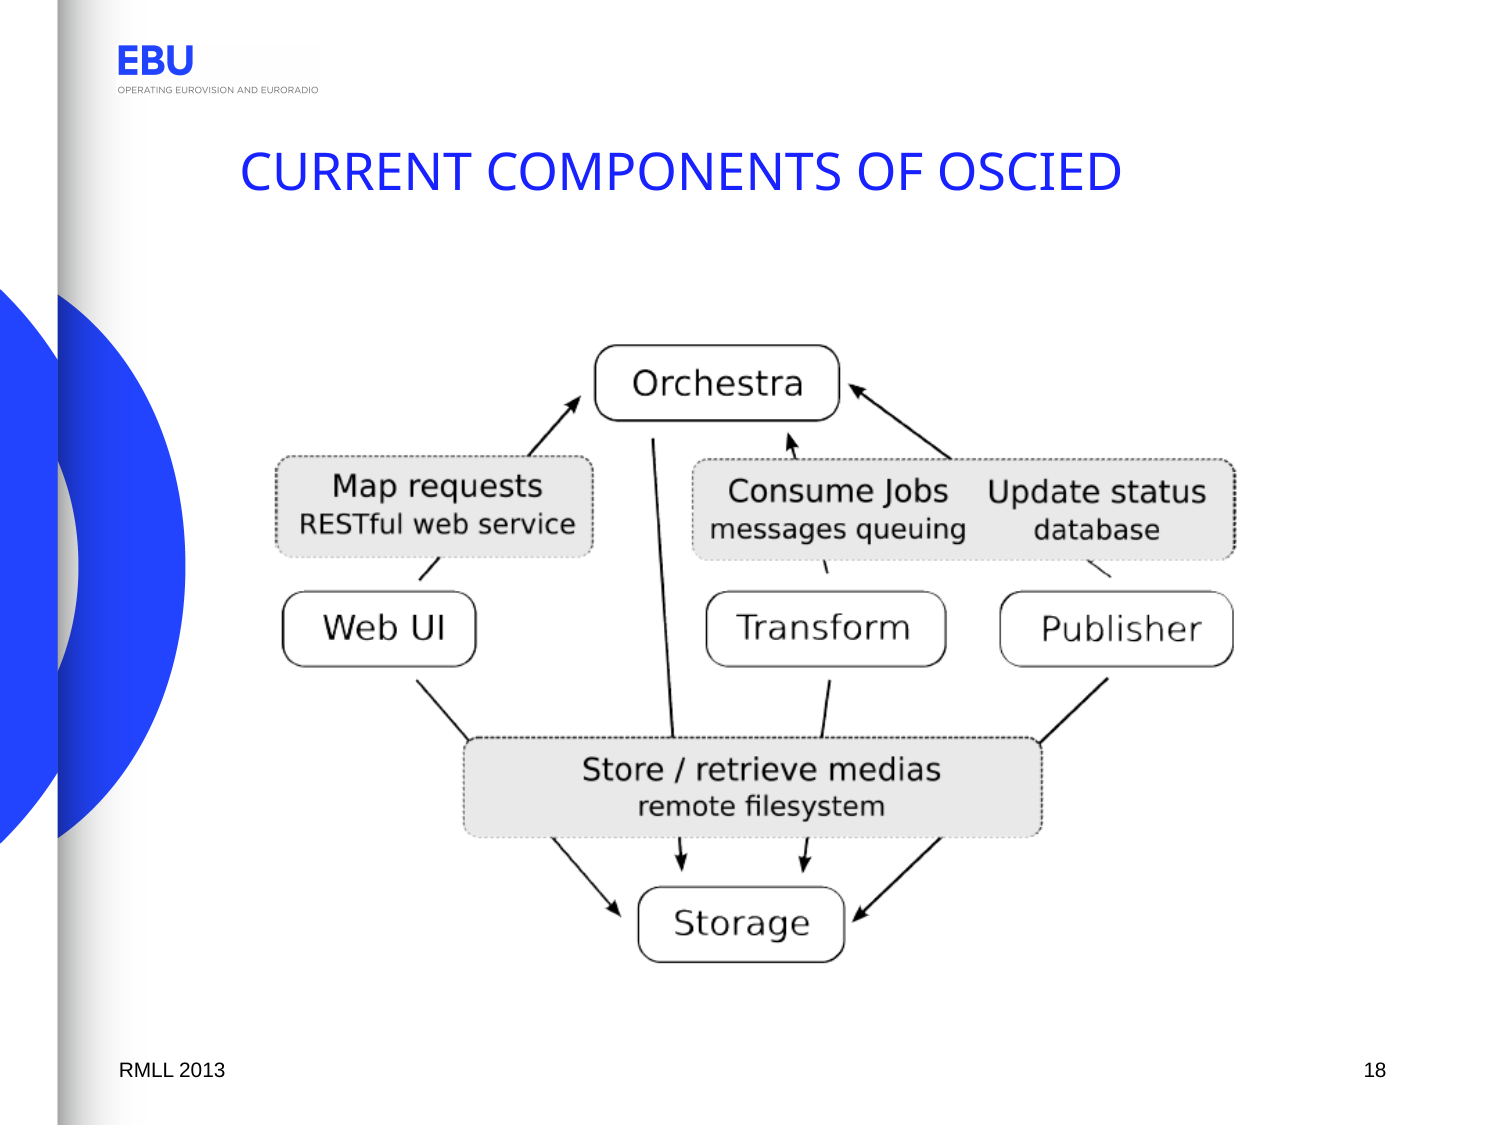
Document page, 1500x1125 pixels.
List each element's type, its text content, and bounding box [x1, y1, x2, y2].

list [239, 321, 1282, 984]
title Current components of oscied [239, 138, 1424, 296]
picture [0, 0, 1500, 1125]
footer RMLL 2013 [118, 1056, 931, 1117]
slide_number 18 [1280, 1056, 1387, 1117]
